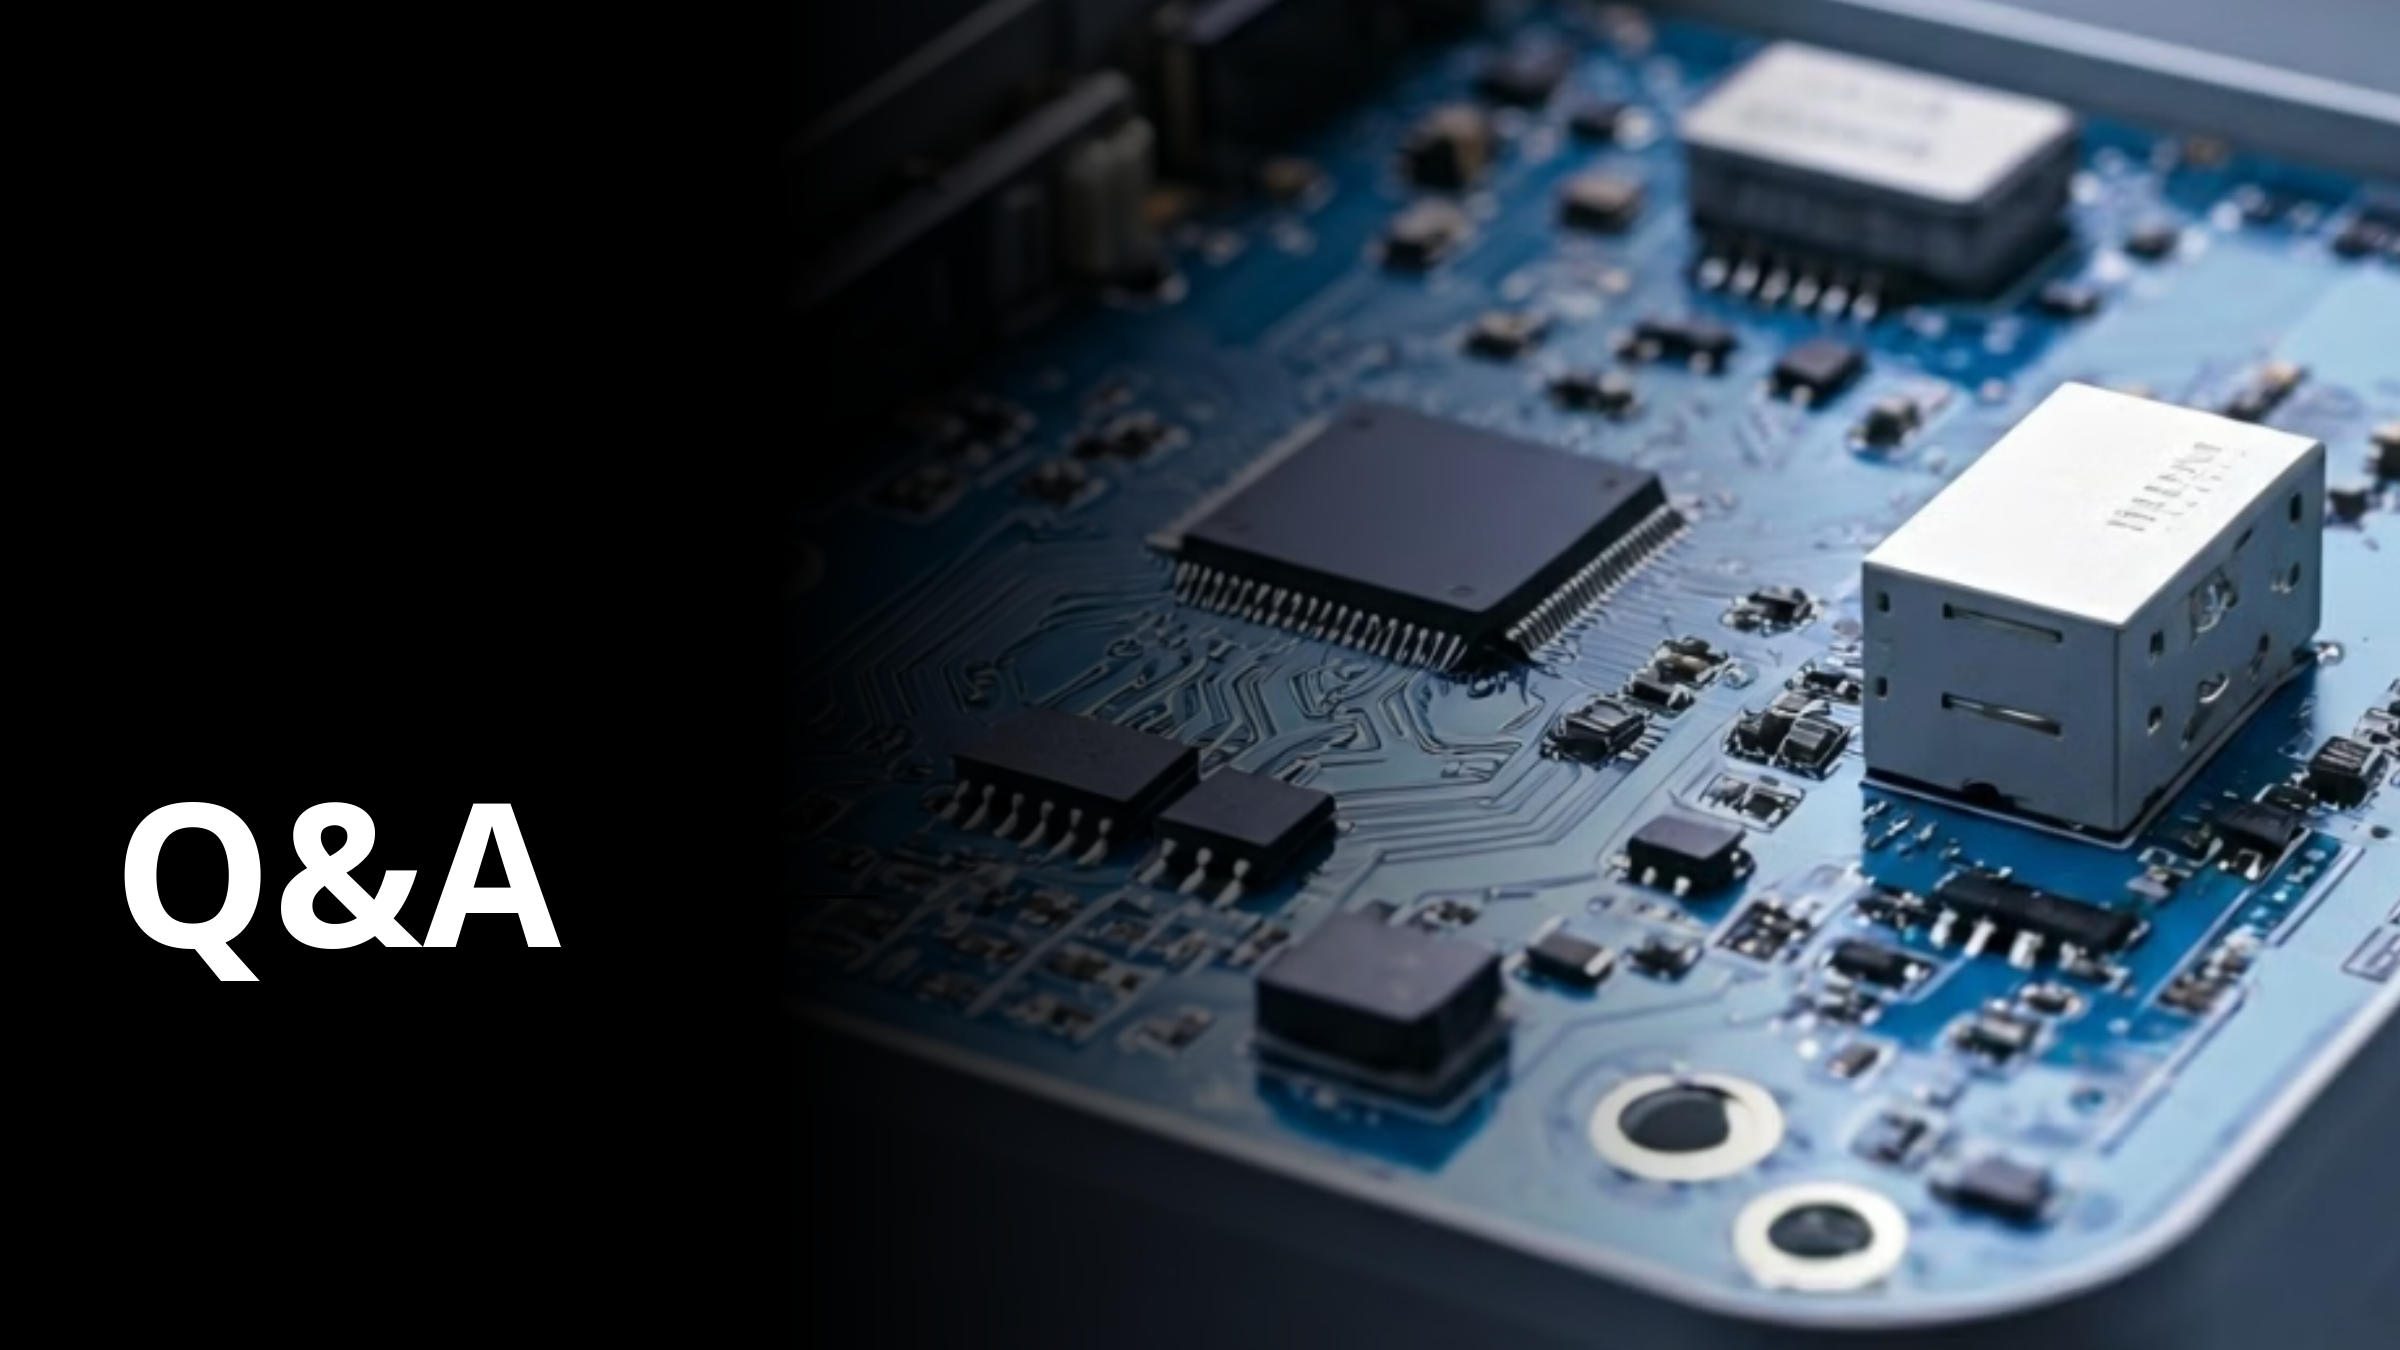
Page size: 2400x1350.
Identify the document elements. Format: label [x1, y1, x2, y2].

text_box [0, 0, 693, 1350]
picture [693, 0, 2400, 1350]
title [113, 715, 657, 988]
